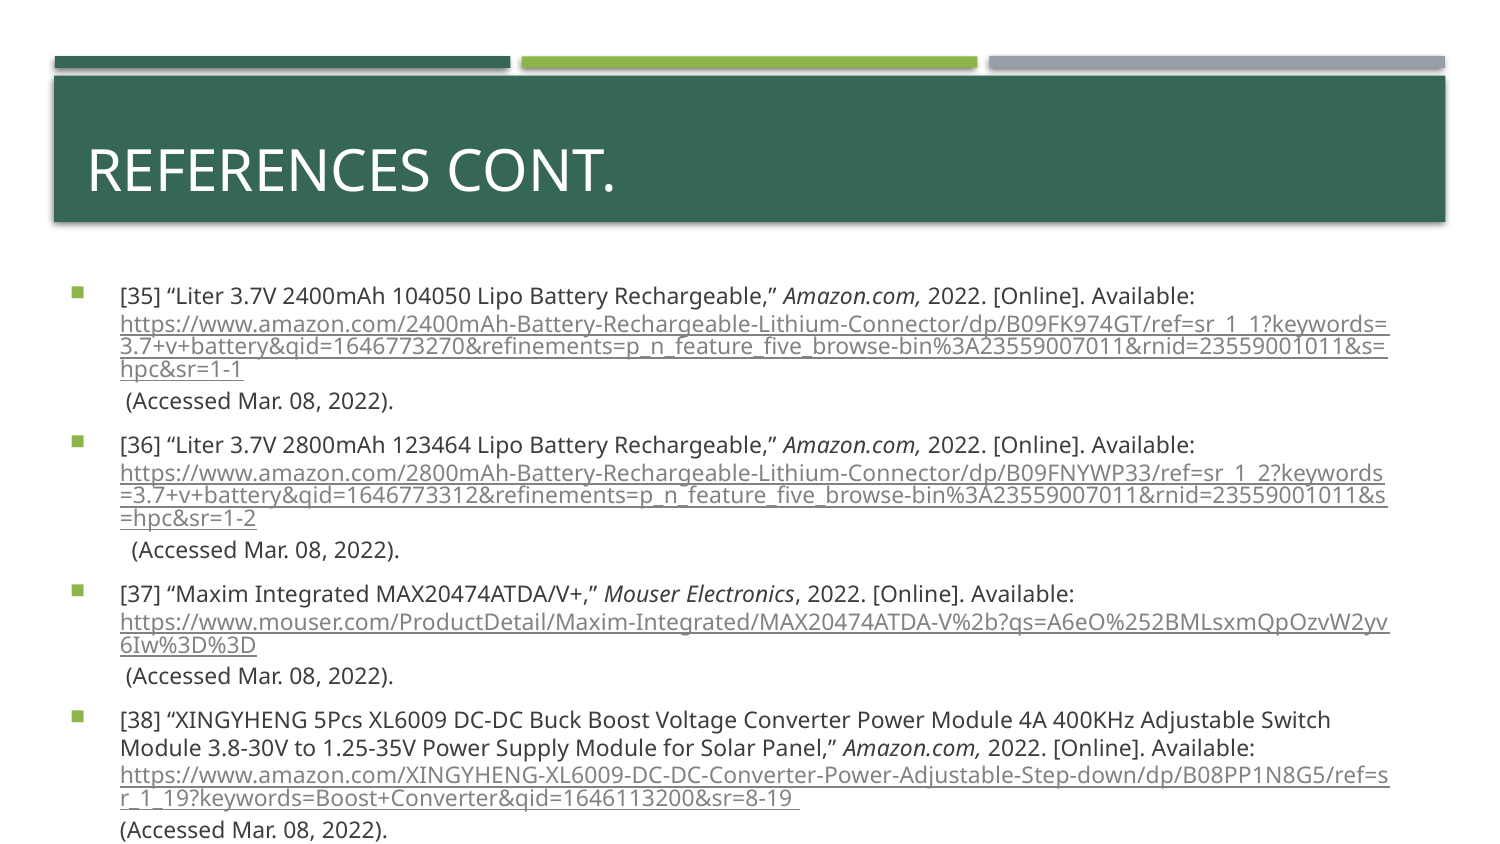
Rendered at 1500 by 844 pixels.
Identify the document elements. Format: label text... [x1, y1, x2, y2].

title References Cont. [71, 86, 1429, 212]
list [35] “Liter 3.7V 2400mAh 104050 Lipo Battery Rechargeable,” Amazon.com, 2022. [Online]. Available: https://www.amazon.com/2400mAh-Battery-Rechargeable-Lithium-Connector/dp/B09FK974GT/ref=sr_1_1?keywords=3.7+v+battery&qid=1646773270&refinements=p_n_feature_five_browse-bin%3A23559007011&rnid=23559001011&s=hpc&sr=1-1 (Accessed Mar. 08, 2022). [36] “Liter 3.7V 2800mAh 123464 Lipo Battery Rechargeable,” Amazon.com, 2022. [Online]. Available: https://www.amazon.com/2800mAh-Battery-Rechargeable-Lithium-Connector/dp/B09FNYWP33/ref=sr_1_2?keywords=3.7+v+battery&qid=1646773312&refinements=p_n_feature_five_browse-bin%3A23559007011&rnid=23559001011&s=hpc&sr=1-2 (Accessed Mar. 08, 2022). [37] “Maxim Integrated MAX20474ATDA/V+,” Mouser Electronics, 2022. [Online]. Available: https://www.mouser.com/ProductDetail/Maxim-Integrated/MAX20474ATDA-V%2b?qs=A6eO%252BMLsxmQpOzvW2yv6Iw%3D%3D (Accessed Mar. 08, 2022). [38] “XINGYHENG 5Pcs XL6009 DC-DC Buck Boost Voltage Converter Power Module 4A 400KHz Adjustable Switch Module 3.8-30V to 1.25-35V Power Supply Module for Solar Panel,” Amazon.com, 2022. [Online]. Available: https://www.amazon.com/XINGYHENG-XL6009-DC-DC-Converter-Power-Adjustable-Step-down/dp/B08PP1N8G5/ref=sr_1_19?keywords=Boost+Converter&qid=1646113200&sr=8-19 (Accessed Mar. 08, 2022). [54, 235, 1412, 795]
